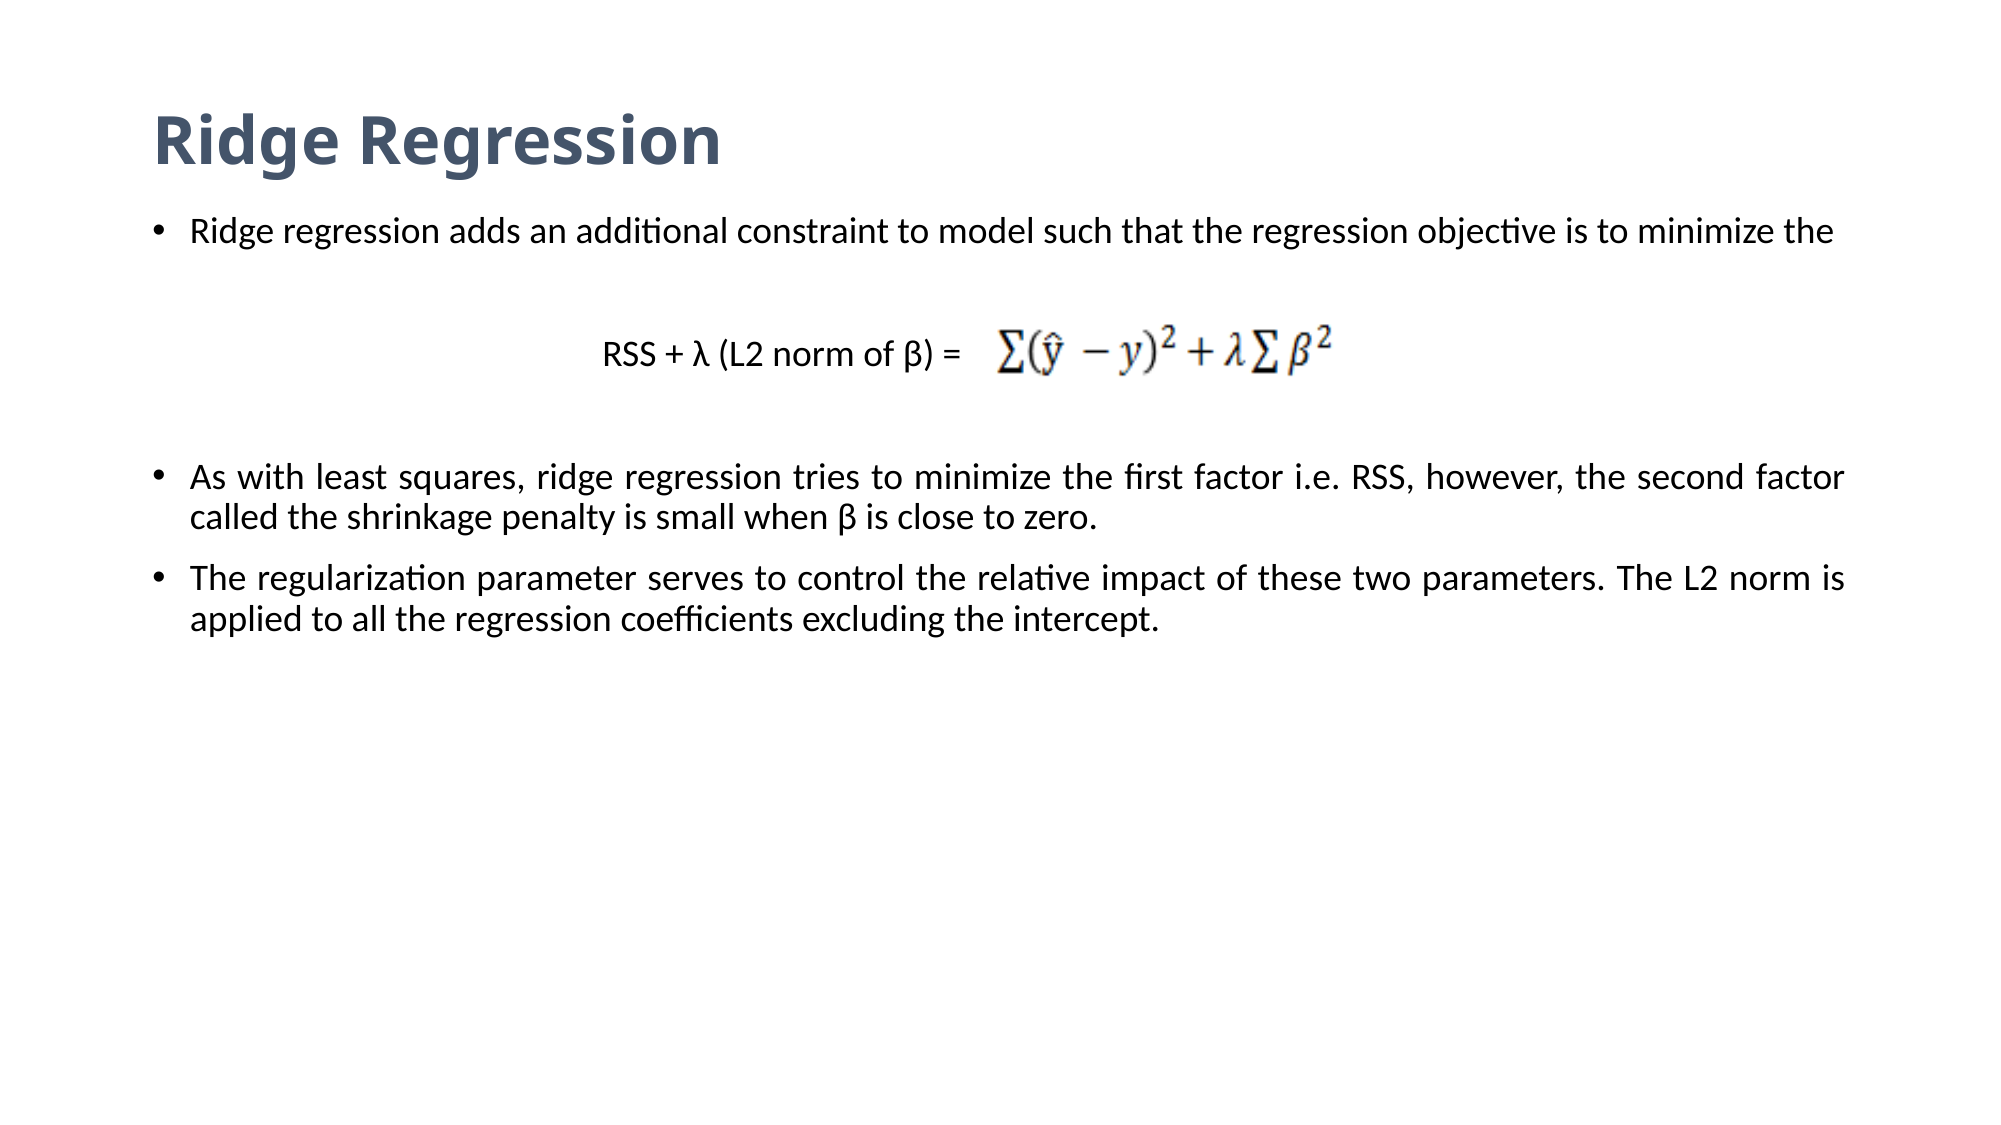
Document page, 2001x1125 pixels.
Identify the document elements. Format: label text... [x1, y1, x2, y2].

picture [977, 293, 1360, 414]
list Ridge regression adds an additional constraint to model such that the regression objective is to minimize the RSS + λ (L2 norm of β) = As with least squares, ridge regression tries to minimize the first factor i.e. RSS, however, the second factor called the shrinkage penalty is small when β is close to zero. The regularization parameter serves to control the relative impact of these two parameters. The L2 norm is applied to all the regression coefficients excluding the intercept. [137, 204, 1863, 918]
text_box Ridge Regression [137, 59, 1863, 187]
